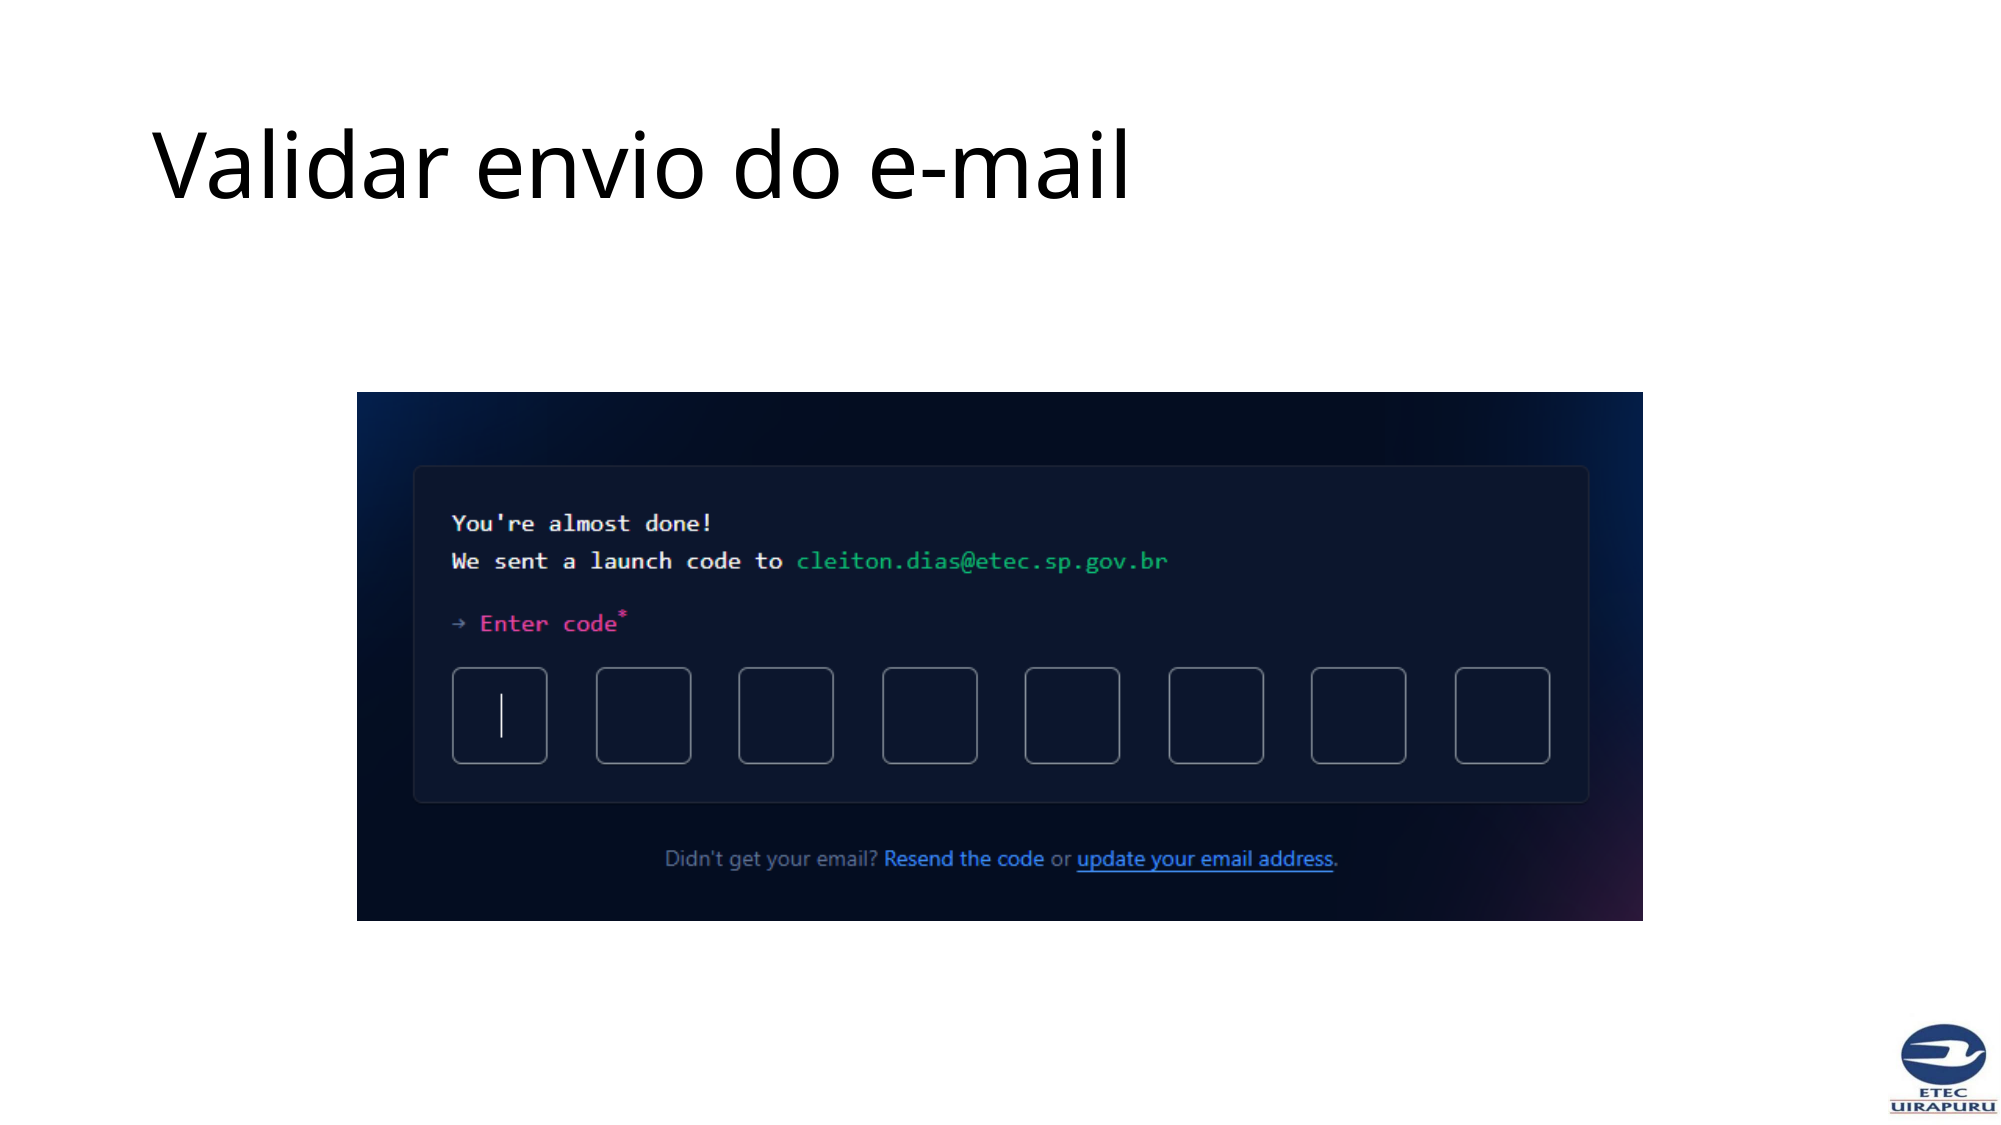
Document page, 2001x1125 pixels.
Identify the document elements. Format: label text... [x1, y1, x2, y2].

title Validar envio do e-mail [137, 59, 1863, 278]
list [357, 391, 1643, 921]
picture [1888, 1012, 2000, 1125]
